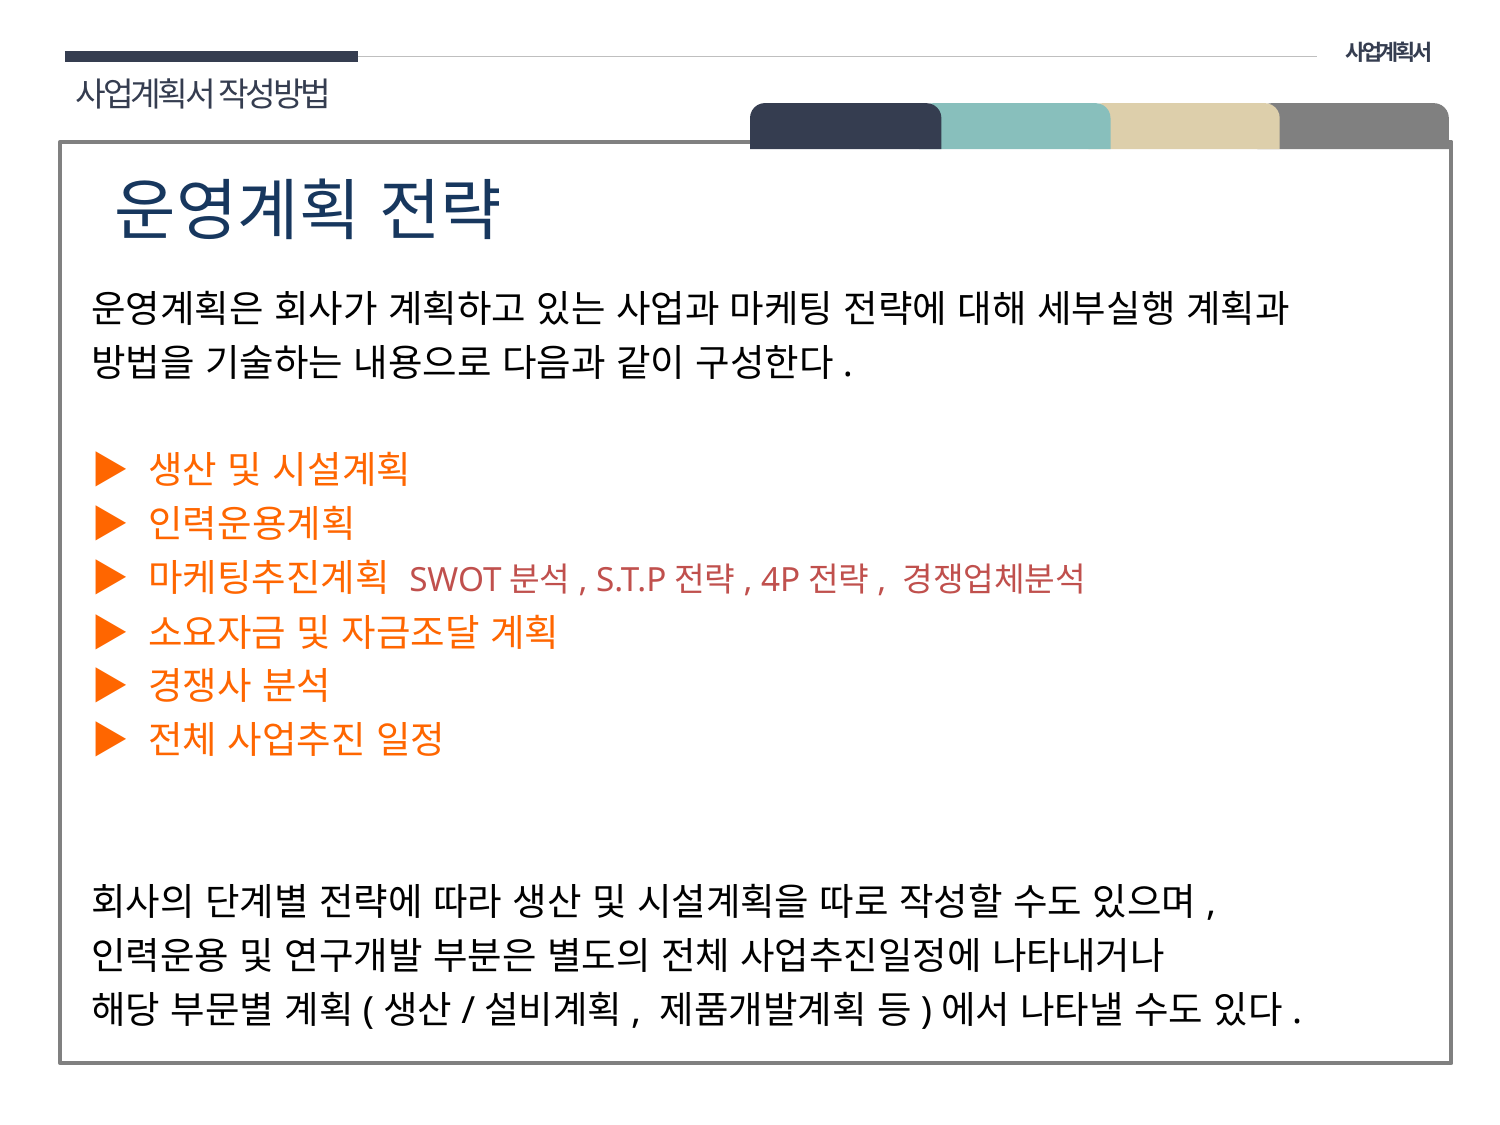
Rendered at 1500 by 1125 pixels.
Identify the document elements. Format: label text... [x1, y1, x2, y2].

text_box 사업계획서 [1330, 30, 1454, 72]
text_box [749, 102, 1450, 150]
text_box 사업계획서 작성방법 [61, 65, 347, 121]
text_box 운영계획 전략 [100, 160, 1046, 252]
text_box 운영계획은 회사가 계획하고 있는 사업과 마케팅 전략에 대해 세부실행 계획과 방법을 기술하는 내용으로 다음과 같이 구성한다. ▶ 생산 및 시설계획 ▶ 인력운용계획 ▶ 마케팅추진계획 SWOT분석, S.T.P전략, 4P전략, 경쟁업체분석 ▶ 소요자금 및 자금조달 계획 ▶ 경쟁사 분석 ▶ 전체 사업추진 일정 회사의 단계별 전략에 따라 생산 및 시설계획을 따로 작성할 수도 있으며, 인력운용 및 연구개발 부분은 별도의 전체 사업추진일정에 나타내거나 해당 부문별 계획(생산/설비계획, 제품개발계획 등)에서 나타낼 수도 있다. [76, 268, 1436, 1039]
